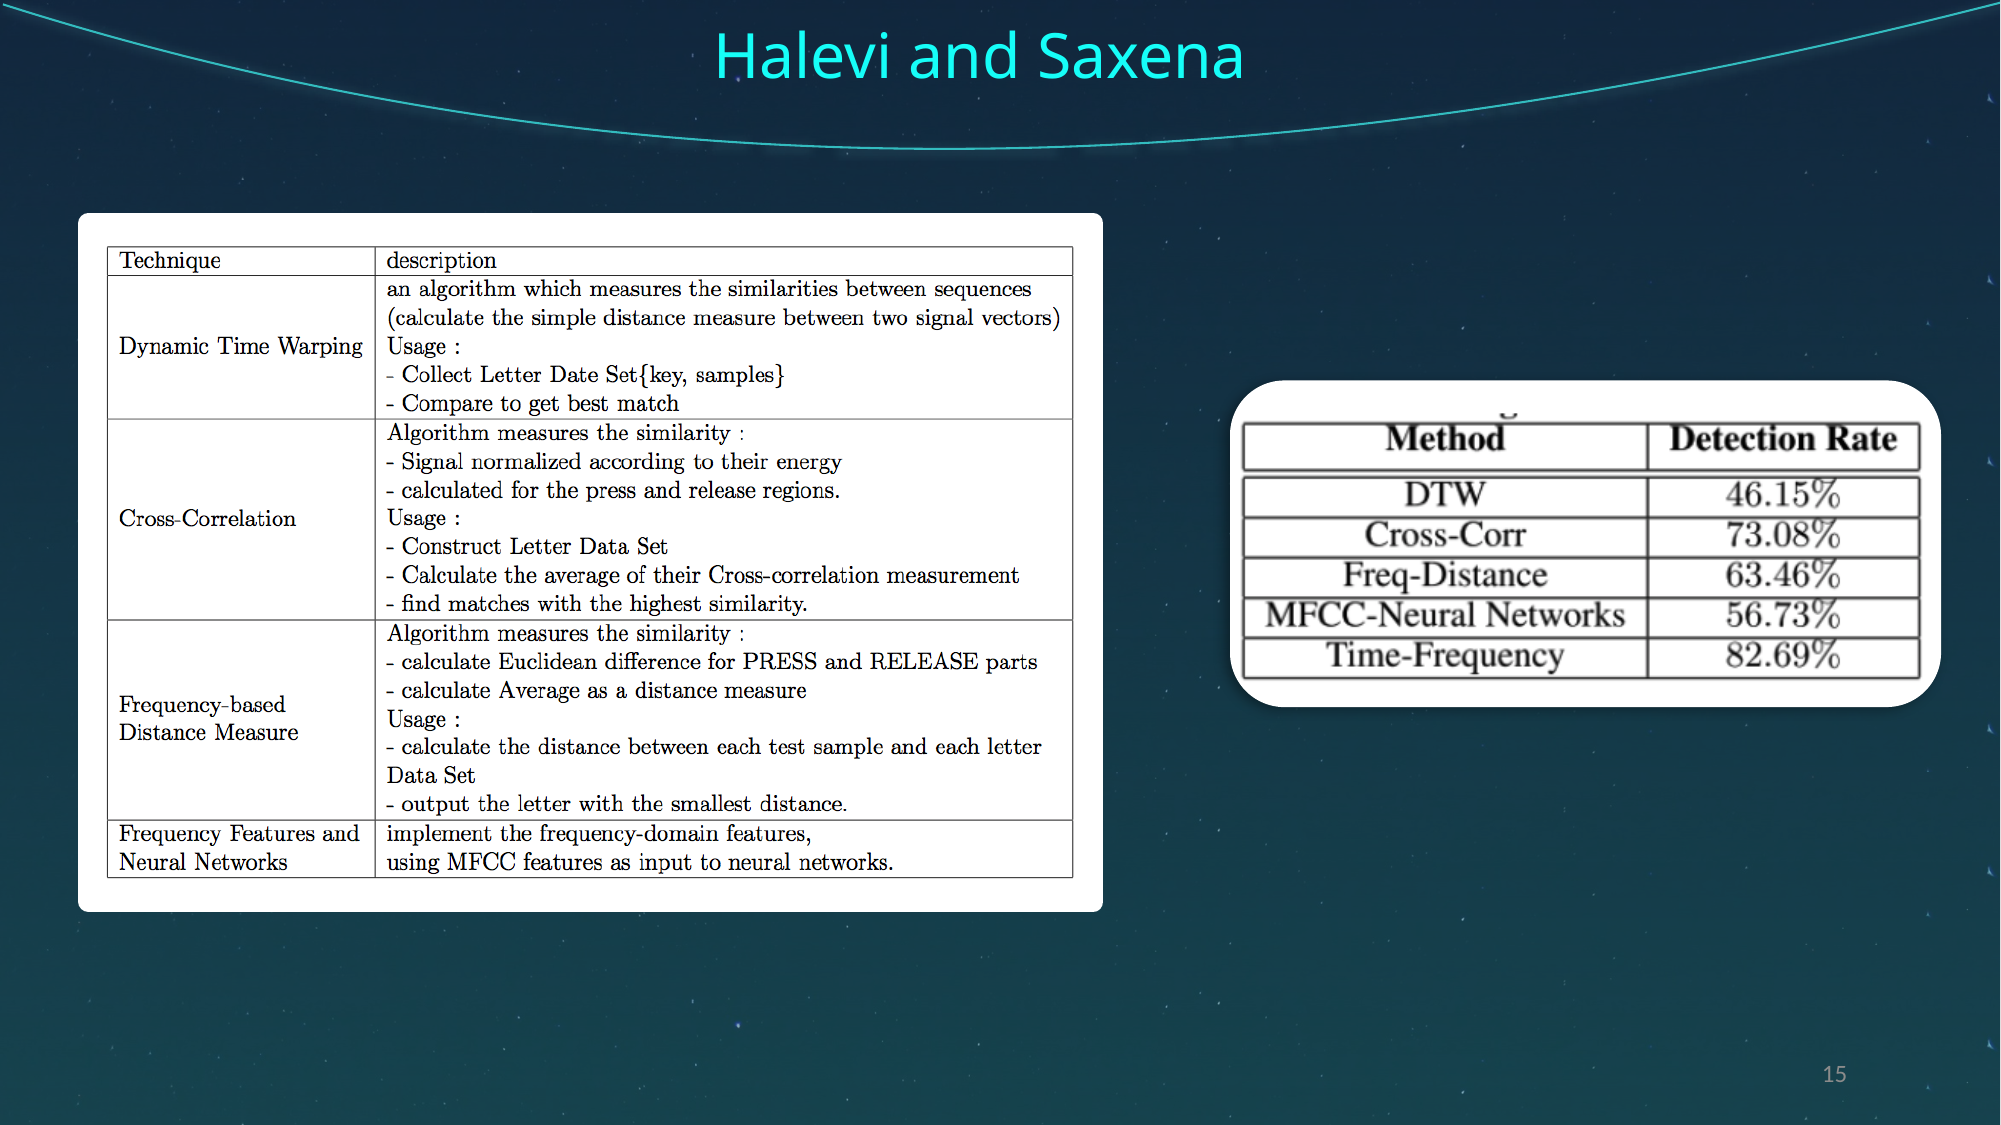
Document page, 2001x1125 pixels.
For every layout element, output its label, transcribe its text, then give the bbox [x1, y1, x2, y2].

text_box [9, 5, 2000, 155]
slide_number 15 [1412, 1042, 1863, 1103]
picture [99, 233, 1083, 892]
picture [1229, 380, 1942, 708]
text_box [0, 0, 2000, 1125]
text_box Halevi and Saxena [530, 8, 1430, 98]
text_box [2, 1, 2000, 150]
